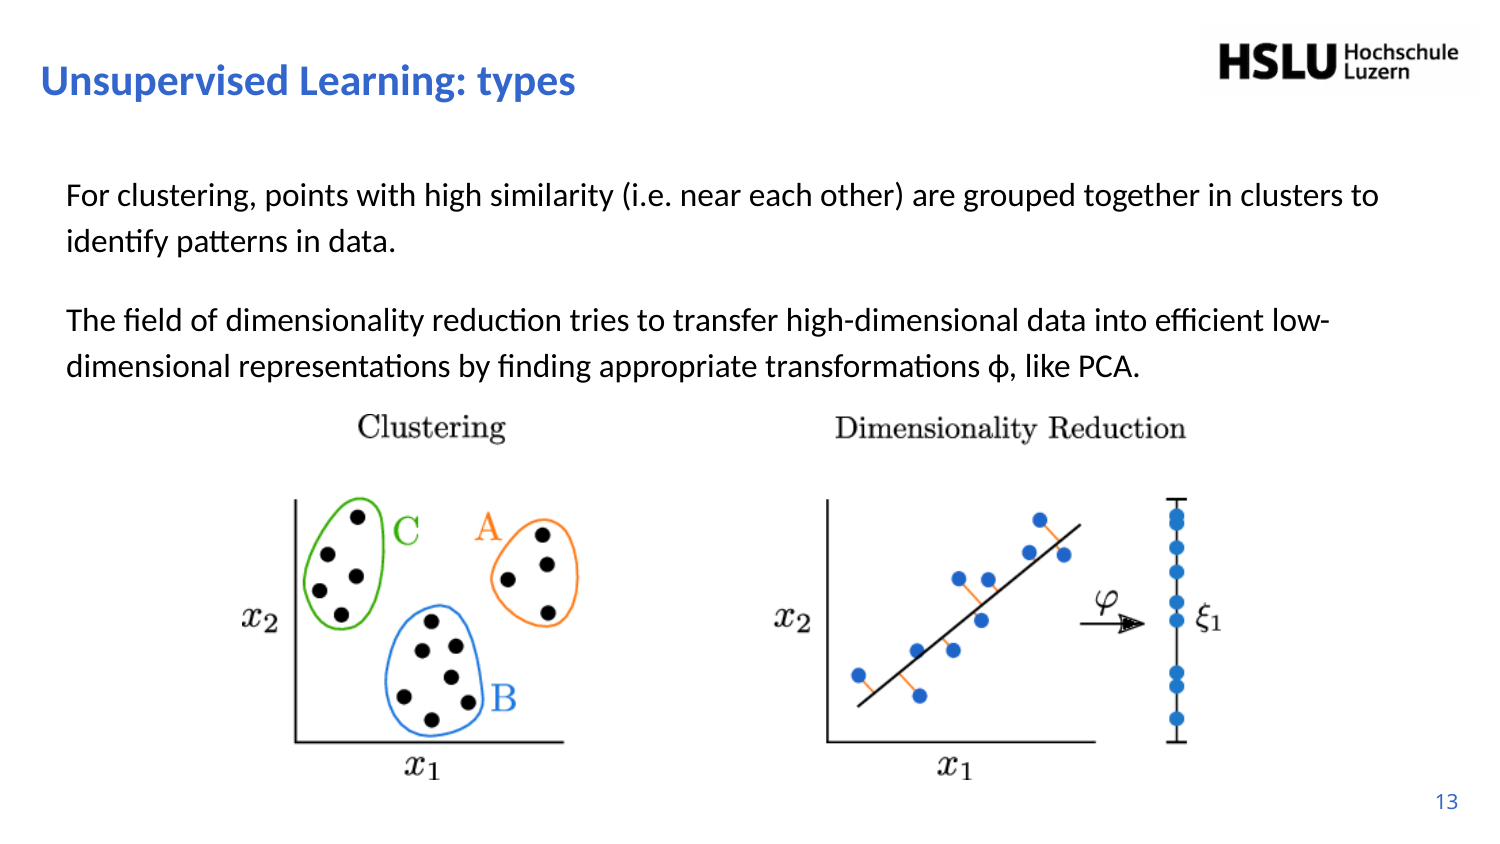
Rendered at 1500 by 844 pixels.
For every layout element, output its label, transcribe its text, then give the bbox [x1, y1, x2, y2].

list For clustering, points with high similarity (i.e. near each other) are grouped together in clusters to identify patterns in data. The field of dimensionality reduction tries to transfer high-dimensional data into efficient low-dimensional representations by finding appropriate transformations ϕ, like PCA. [51, 152, 1449, 381]
title Unsupervised Learning: types [25, 23, 785, 70]
picture [242, 414, 1221, 781]
slide_number ‹#› [1383, 785, 1474, 821]
picture [1200, 25, 1478, 98]
